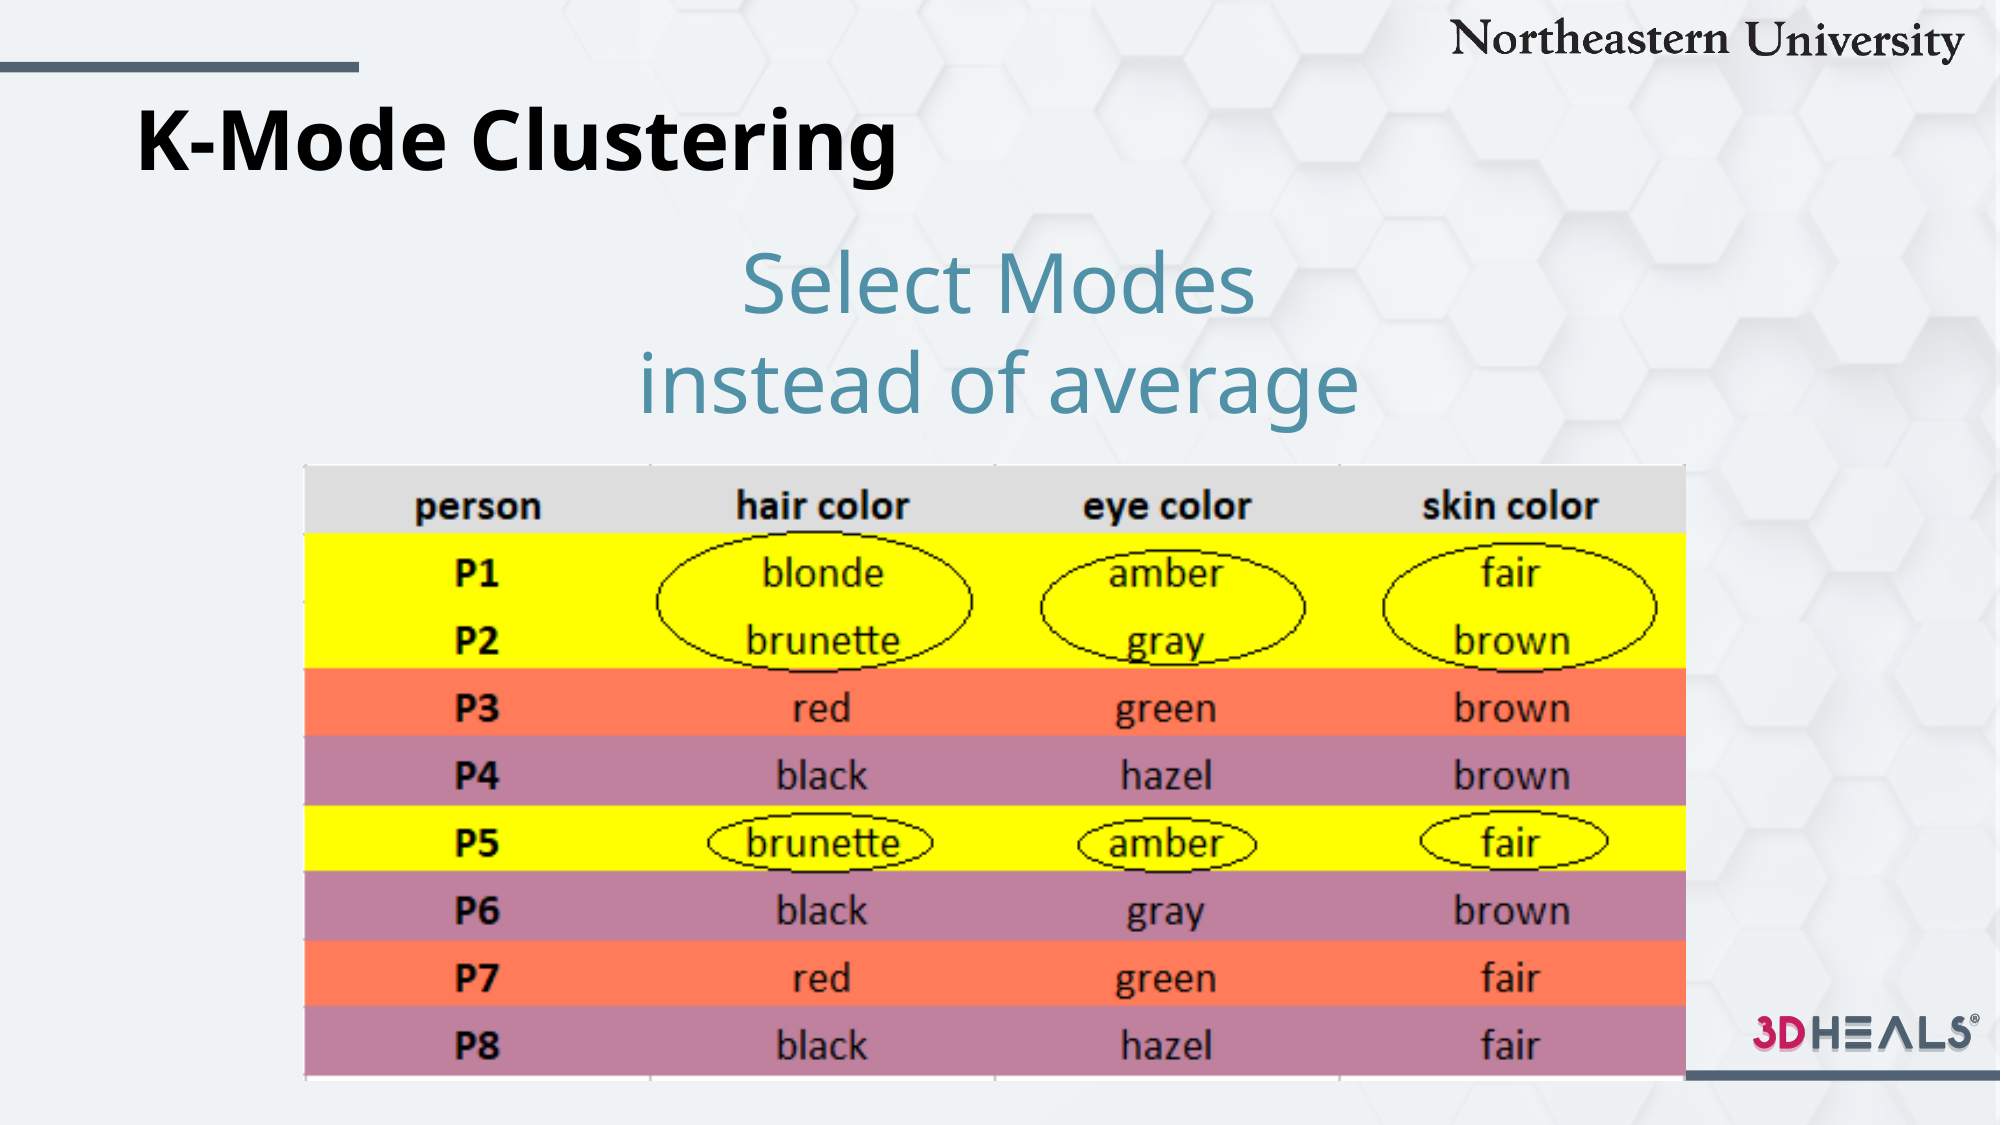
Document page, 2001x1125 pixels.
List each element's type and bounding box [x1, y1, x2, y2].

text_box [1430, 9, 2000, 91]
text_box [1745, 910, 1991, 1079]
picture [0, 0, 2000, 1125]
